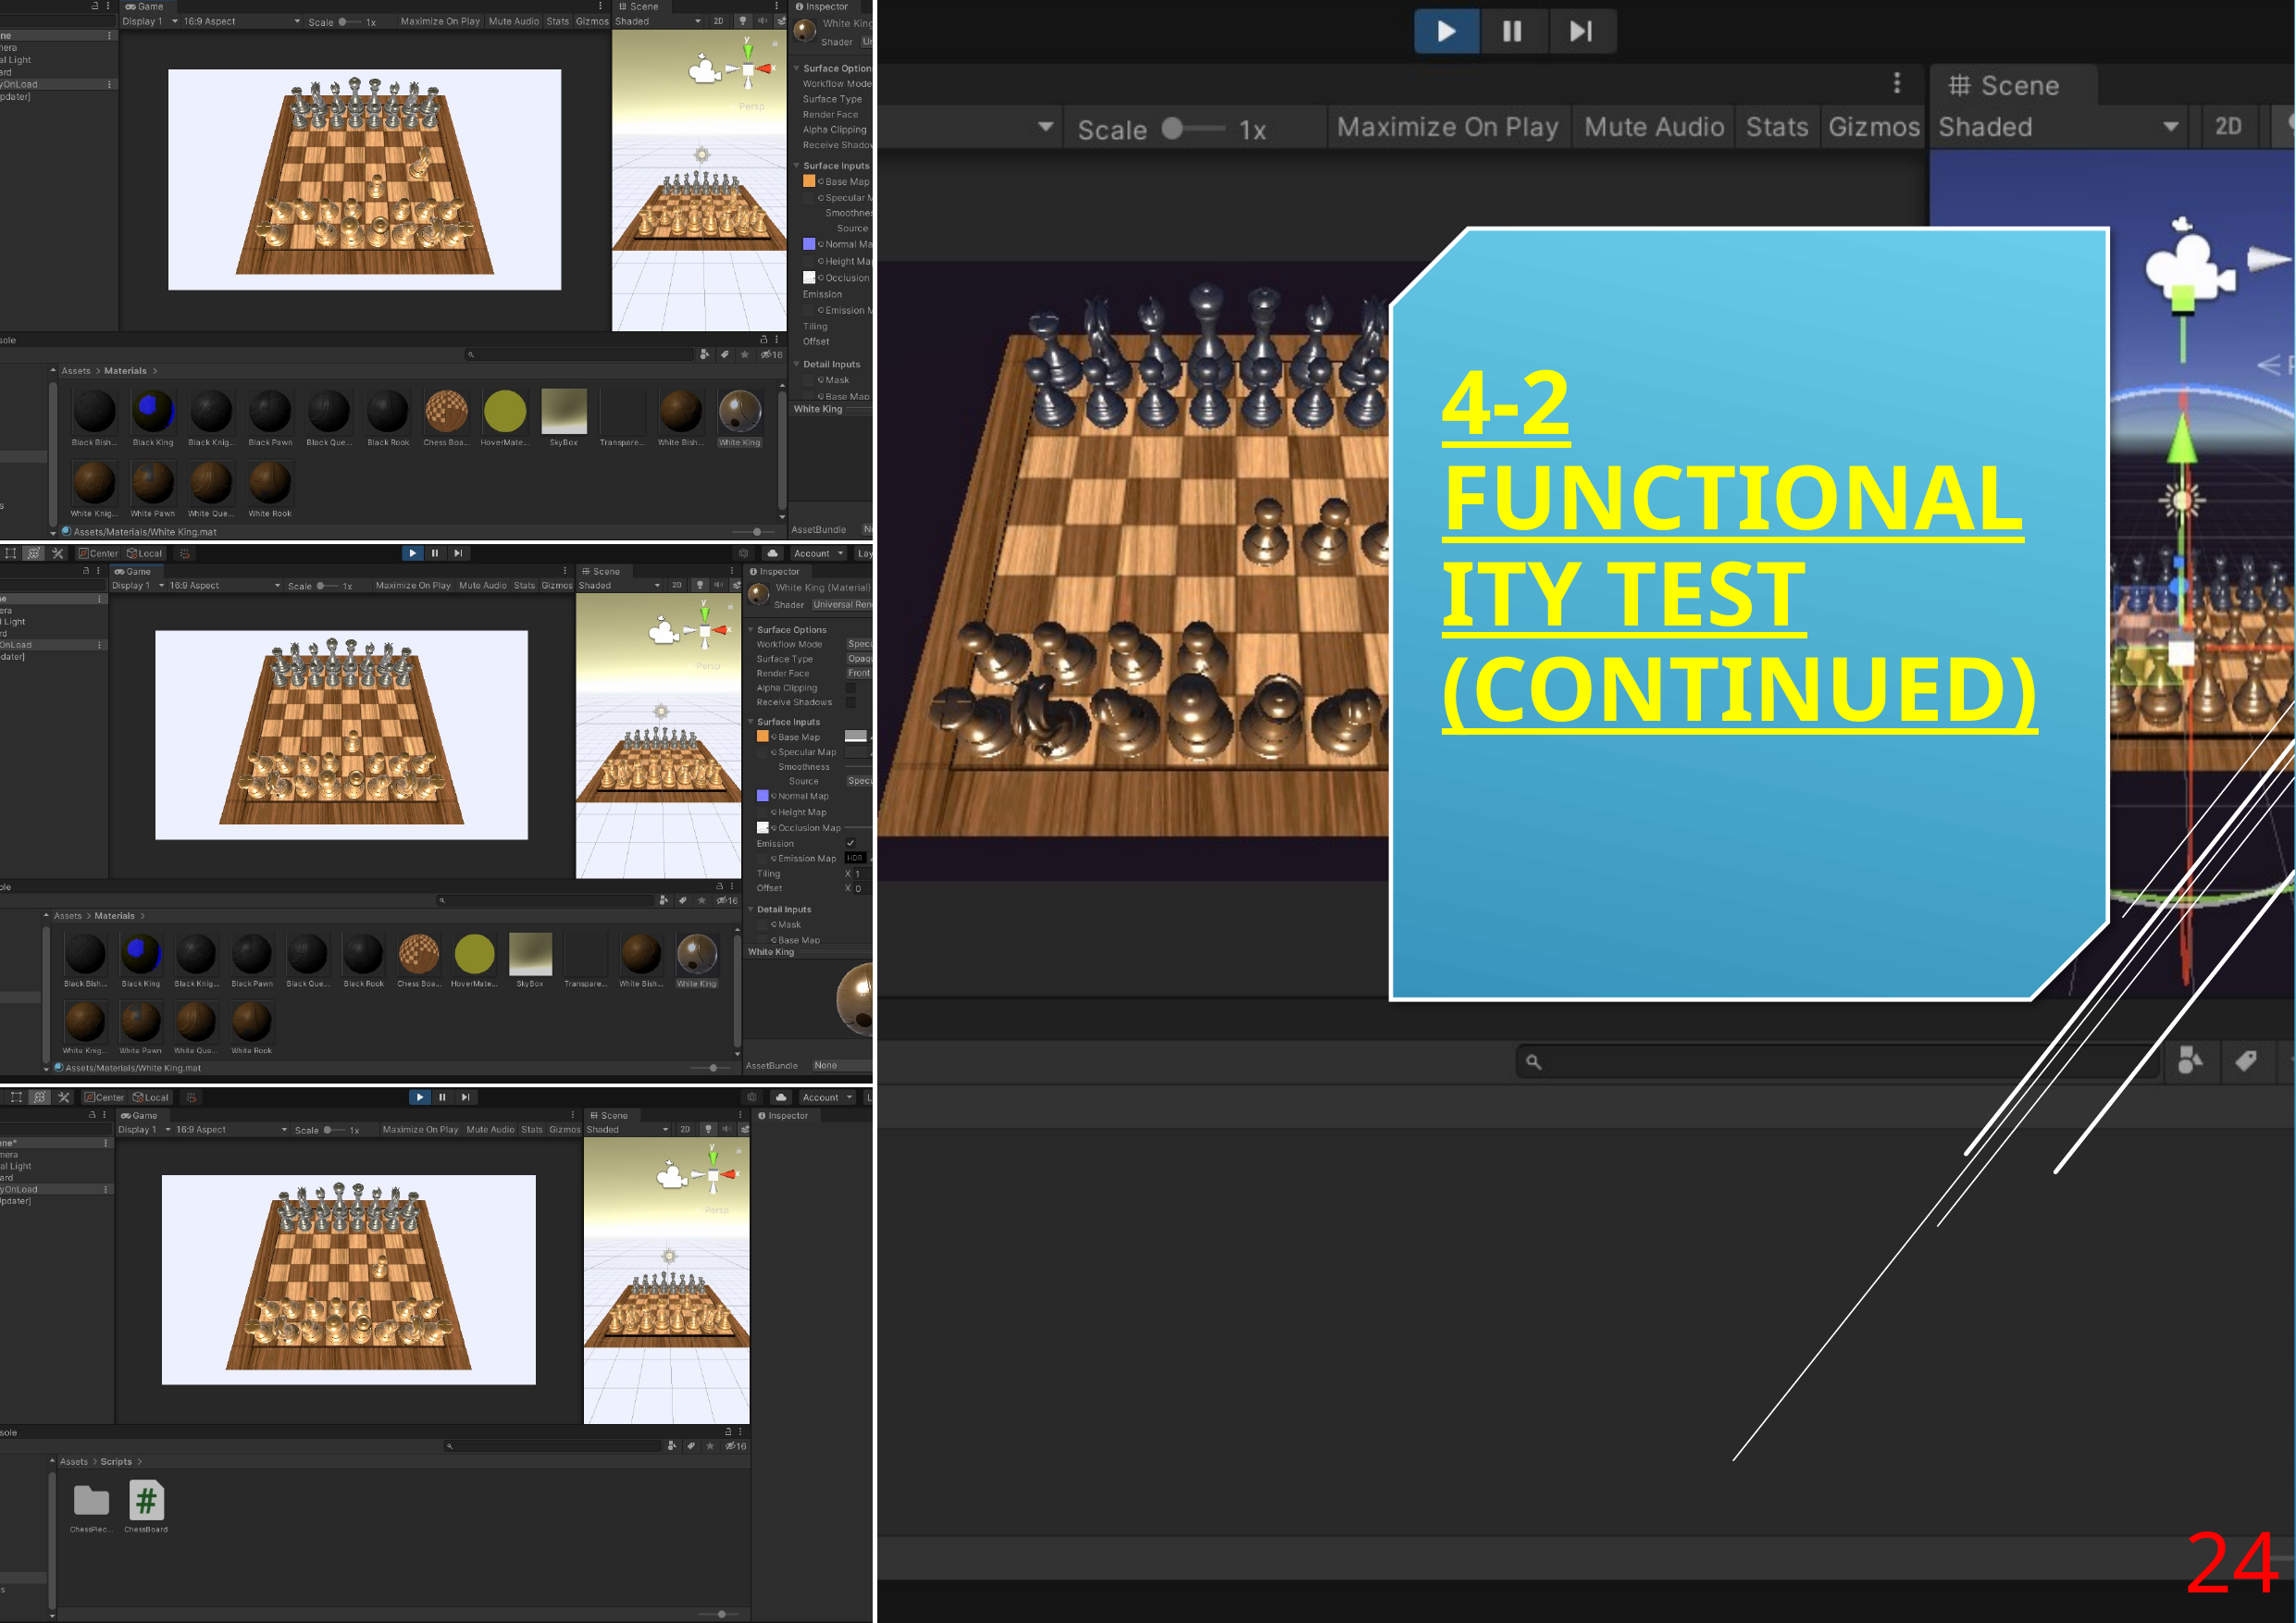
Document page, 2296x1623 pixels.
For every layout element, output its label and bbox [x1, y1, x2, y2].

picture [875, 0, 2295, 1623]
picture [0, 0, 875, 541]
text_box [1732, 700, 2295, 1461]
picture [0, 543, 875, 1623]
